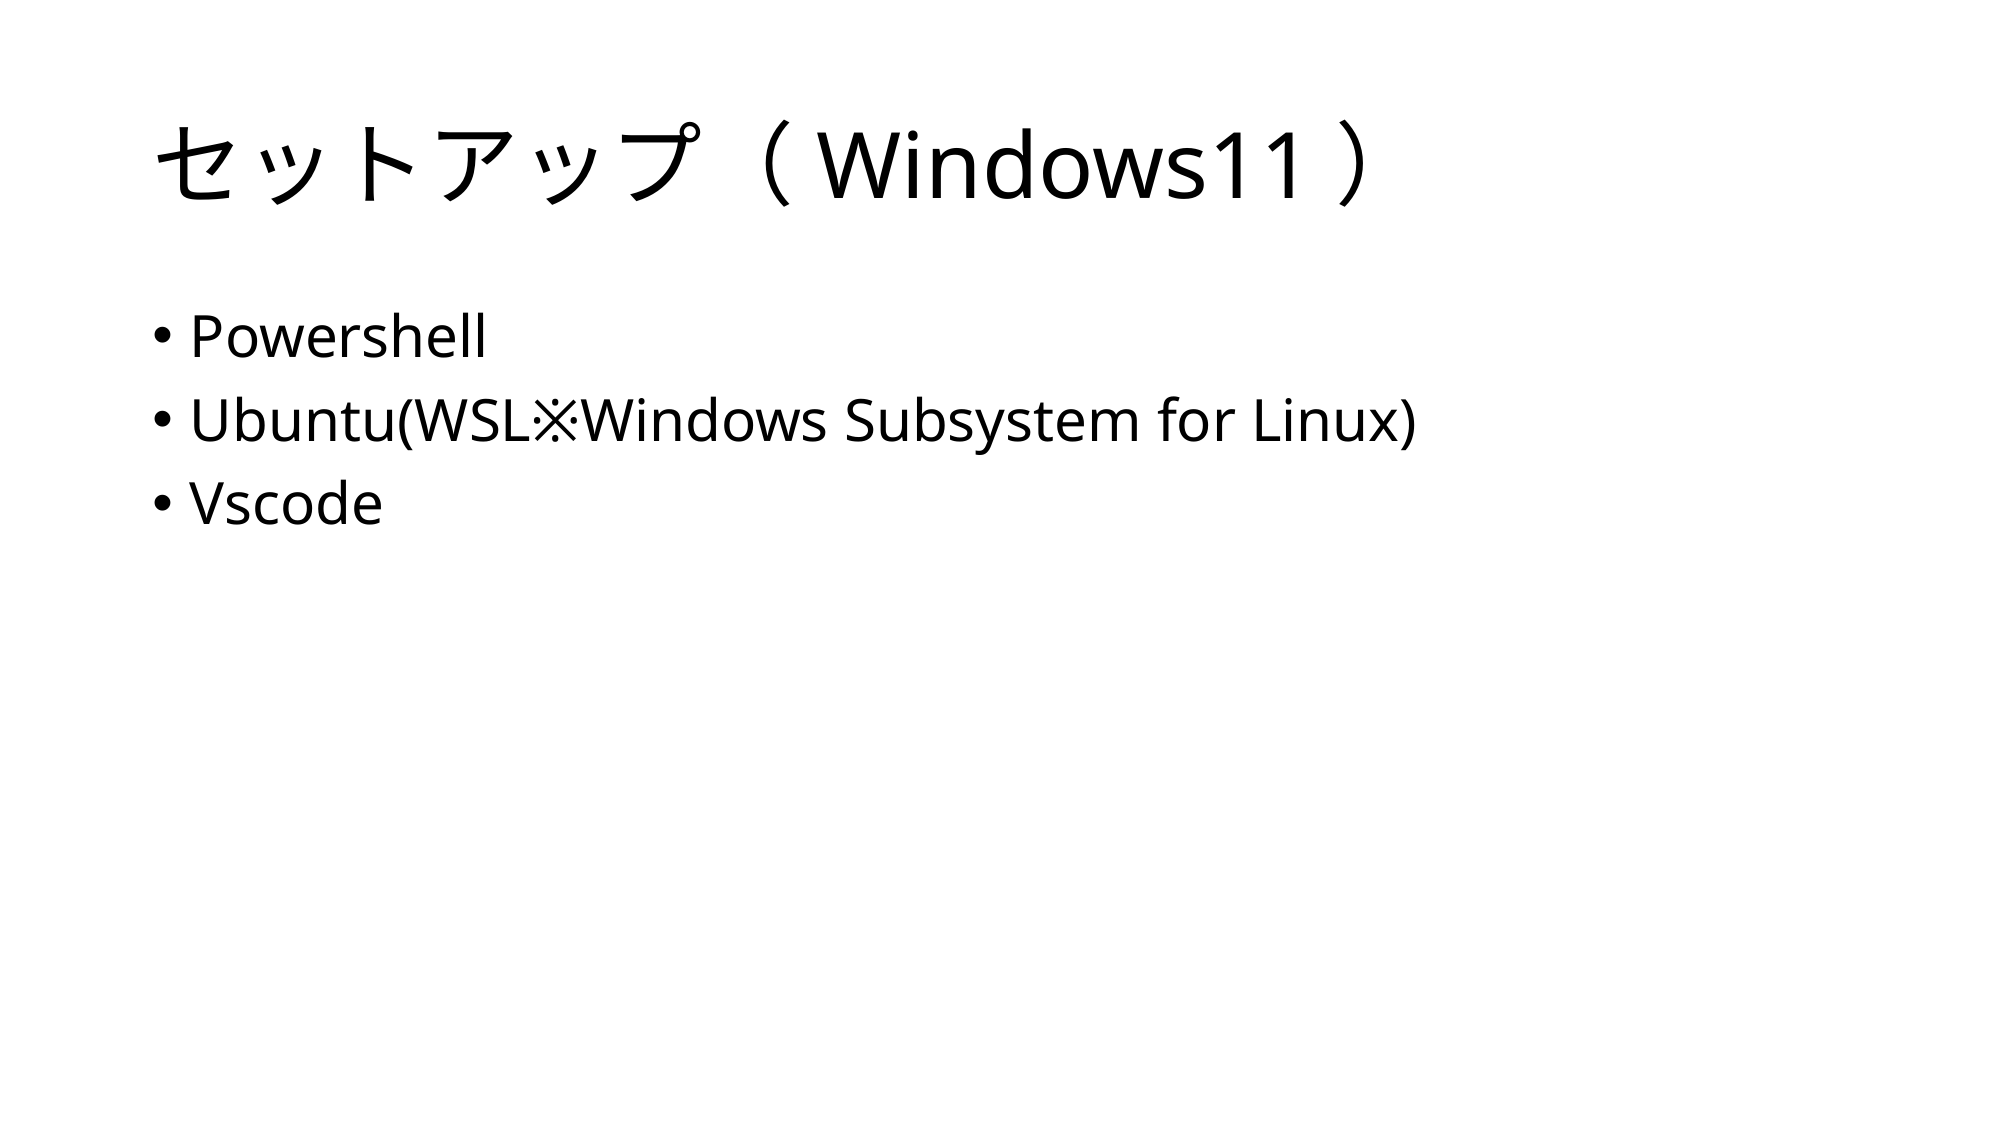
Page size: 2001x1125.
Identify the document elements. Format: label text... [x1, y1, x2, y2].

list Powershell Ubuntu(WSL※Windows Subsystem for Linux) Vscode [137, 299, 1863, 1014]
title セットアップ（Windows11） [137, 59, 1863, 278]
